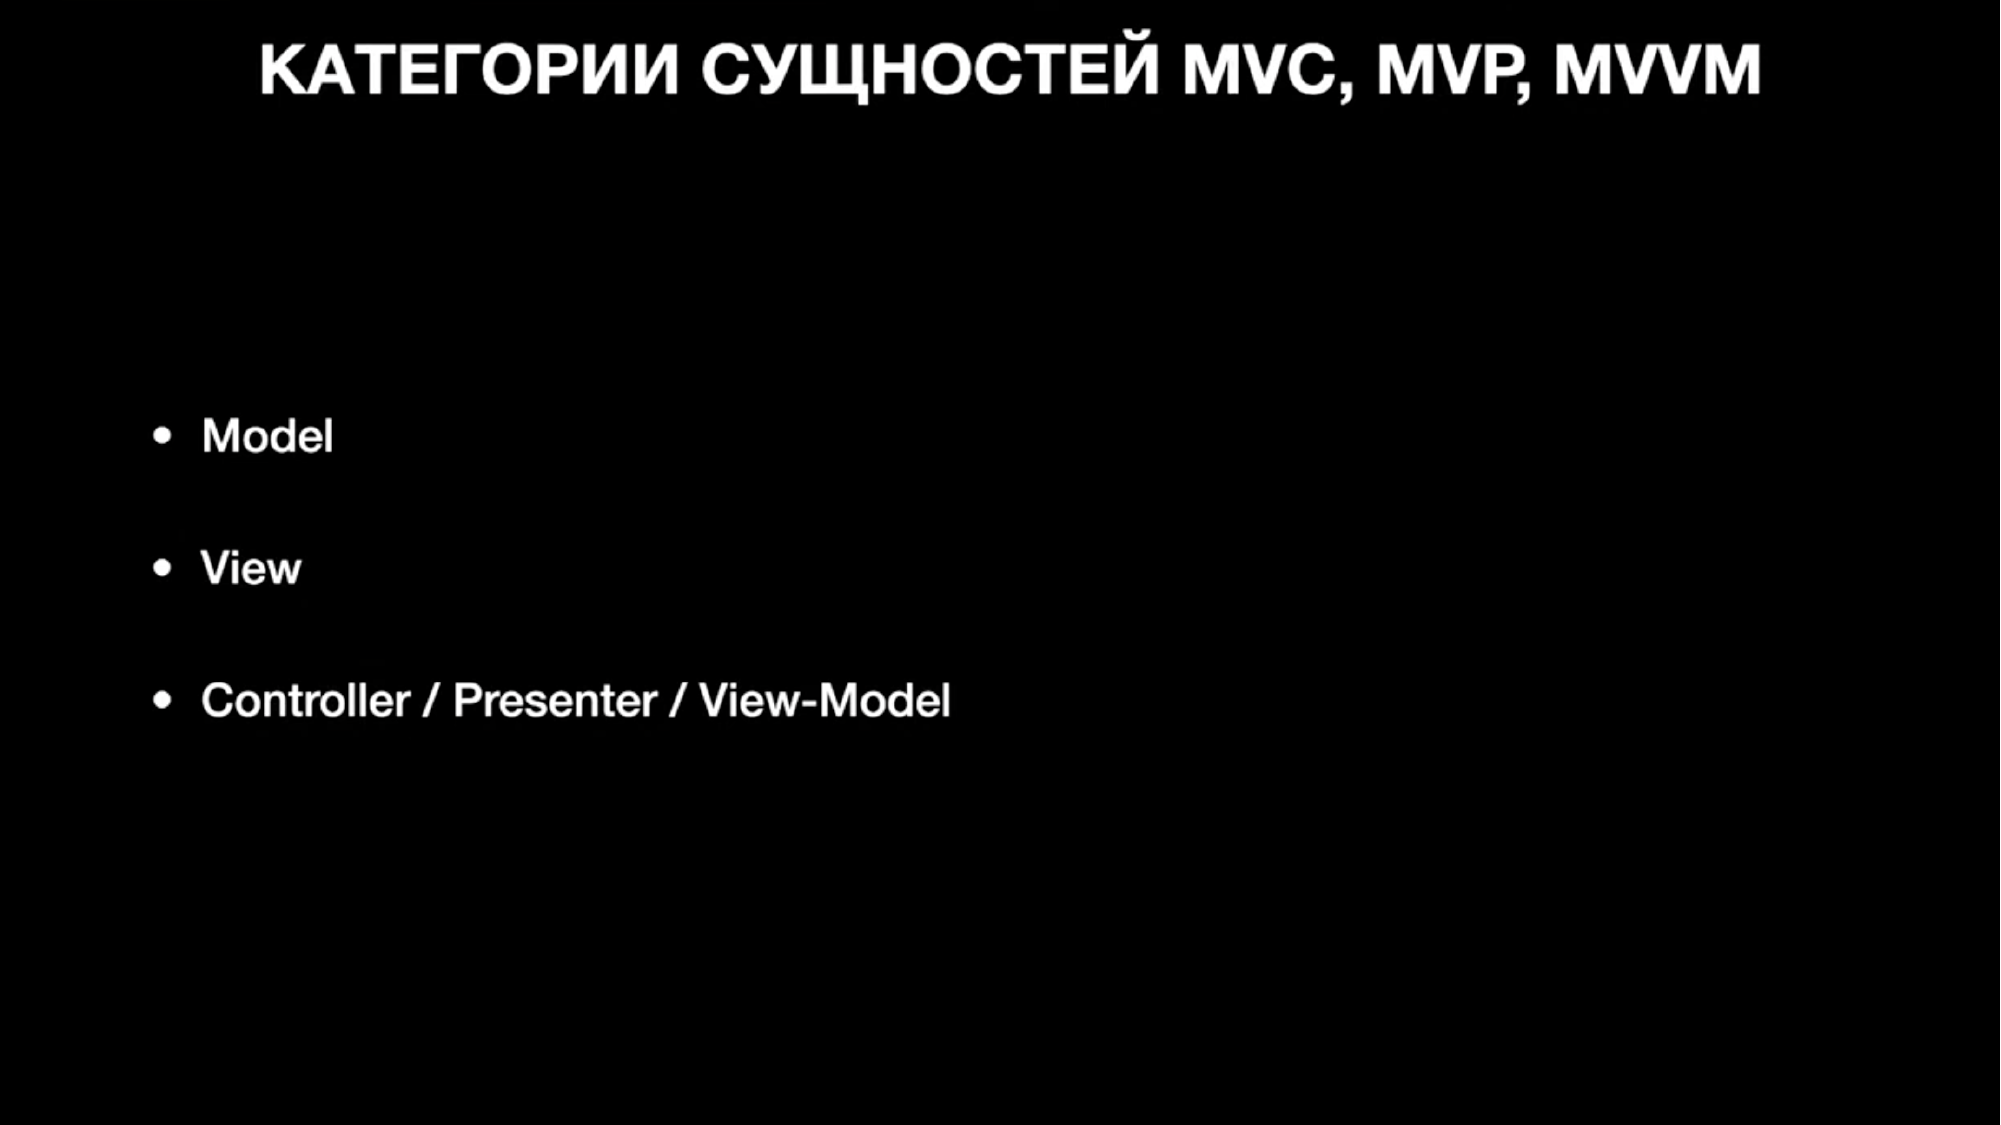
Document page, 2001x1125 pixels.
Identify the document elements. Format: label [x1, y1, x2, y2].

list [0, 0, 2000, 1125]
